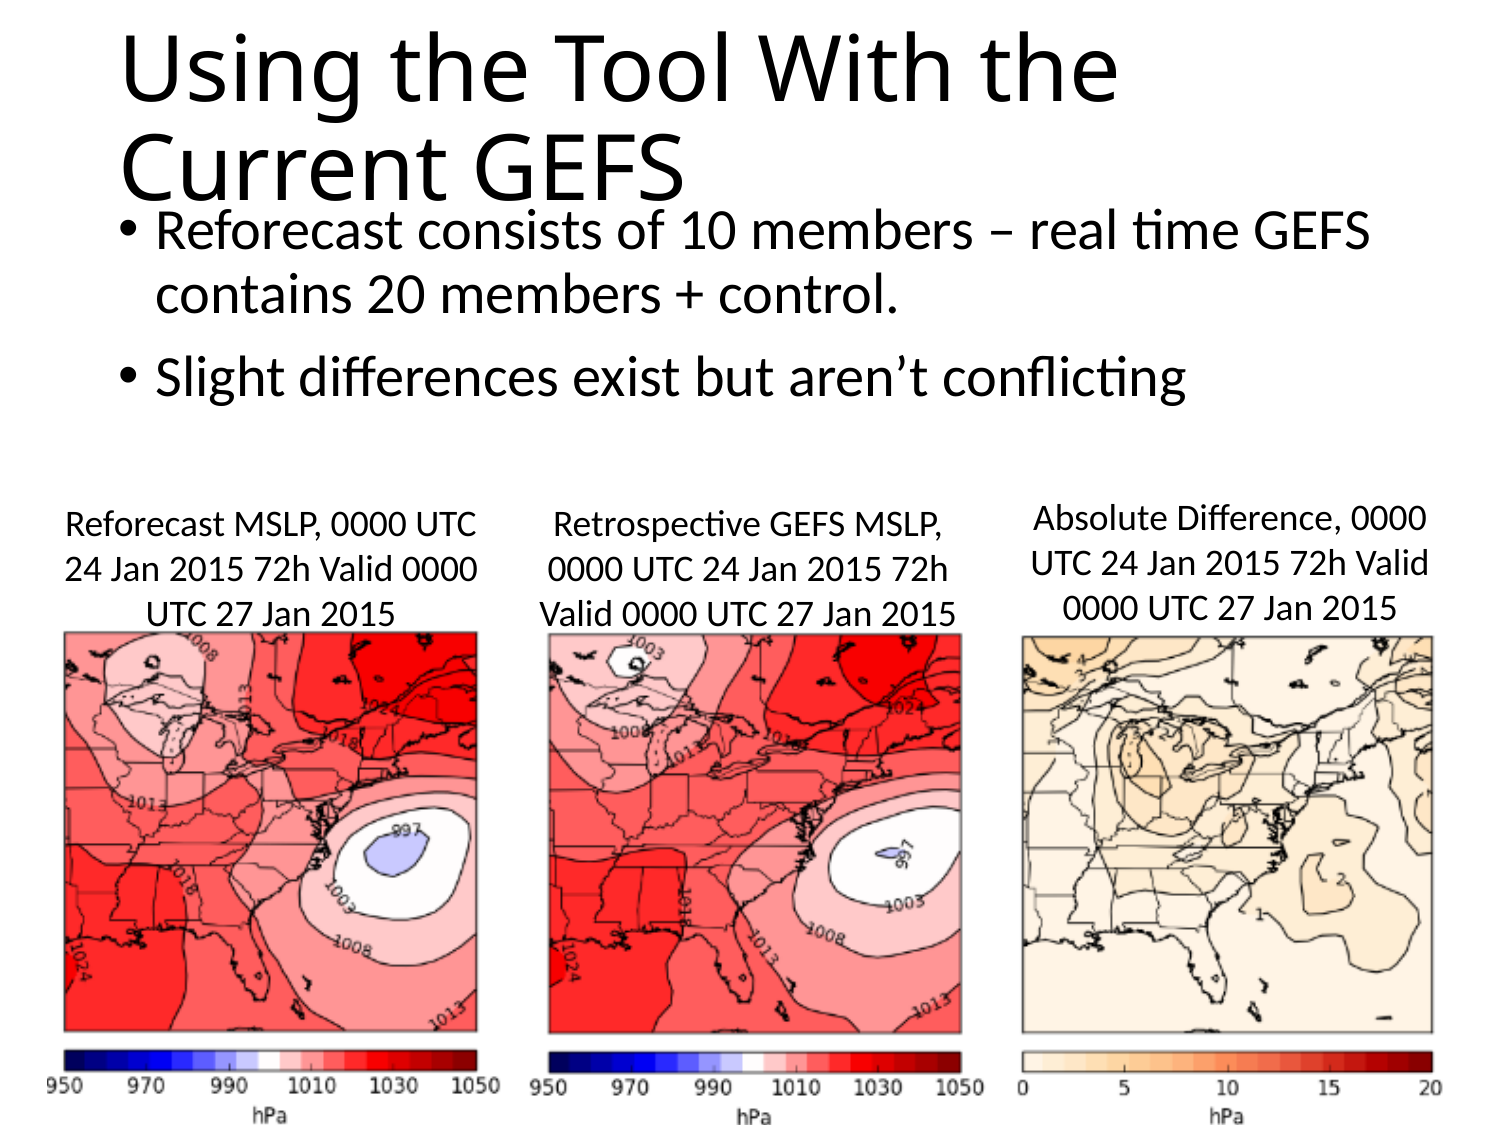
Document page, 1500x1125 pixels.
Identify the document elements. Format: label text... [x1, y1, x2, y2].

text_box Absolute Difference, 0000 UTC 24 Jan 2015 72h Valid 0000 UTC 27 Jan 2015 [995, 485, 1465, 635]
title Using the Tool With the Current GEFS [103, 12, 1397, 192]
list Reforecast consists of 10 members – real time GEFS contains 20 members + control. Slight differences exist but aren’t conflicting [103, 192, 1397, 563]
text_box Retrospective GEFS MSLP, 0000 UTC 24 Jan 2015 72h Valid 0000 UTC 27 Jan 2015 [513, 491, 983, 642]
picture [47, 626, 506, 1125]
text_box Reforecast MSLP, 0000 UTC 24 Jan 2015 72h Valid 0000 UTC 27 Jan 2015 [36, 491, 506, 642]
picture [523, 626, 1469, 1125]
